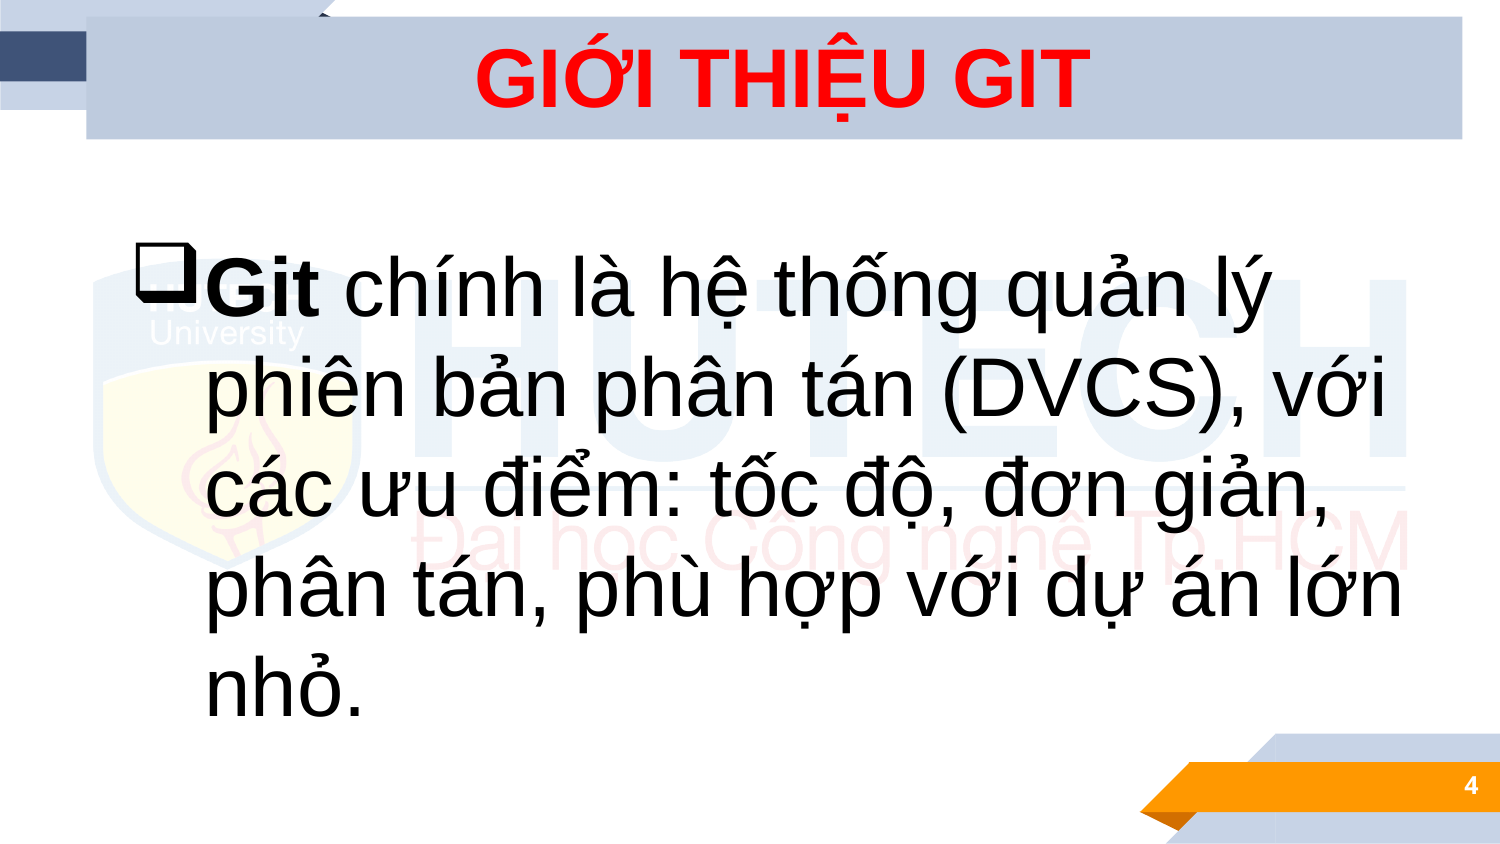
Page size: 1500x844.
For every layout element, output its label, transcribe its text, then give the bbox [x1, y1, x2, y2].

slide_number 4 [1433, 760, 1494, 813]
text_box GIỚI THIỆU GIT [86, 16, 1463, 140]
picture [0, 181, 1500, 663]
text_box Git chính là hệ thống quản lý phiên bản phân tán (DVCS), với các ưu điểm: tốc độ, đơn giản, phân tán, phù hợp với dự án lớn nhỏ. [86, 226, 1433, 813]
